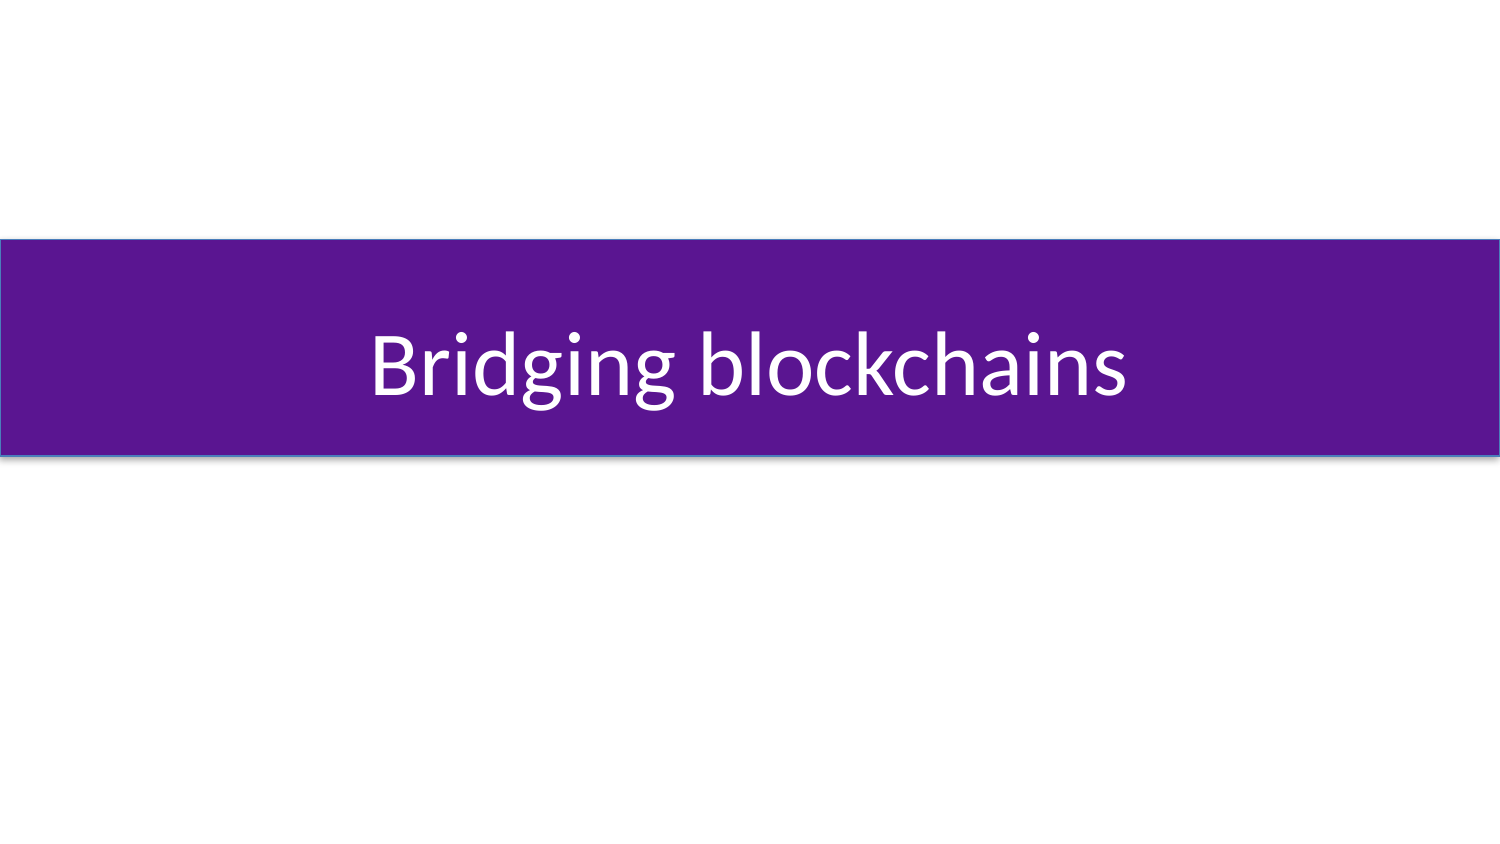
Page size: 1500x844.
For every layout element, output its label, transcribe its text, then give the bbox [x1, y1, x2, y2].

title Bridging blockchains [112, 296, 1388, 411]
